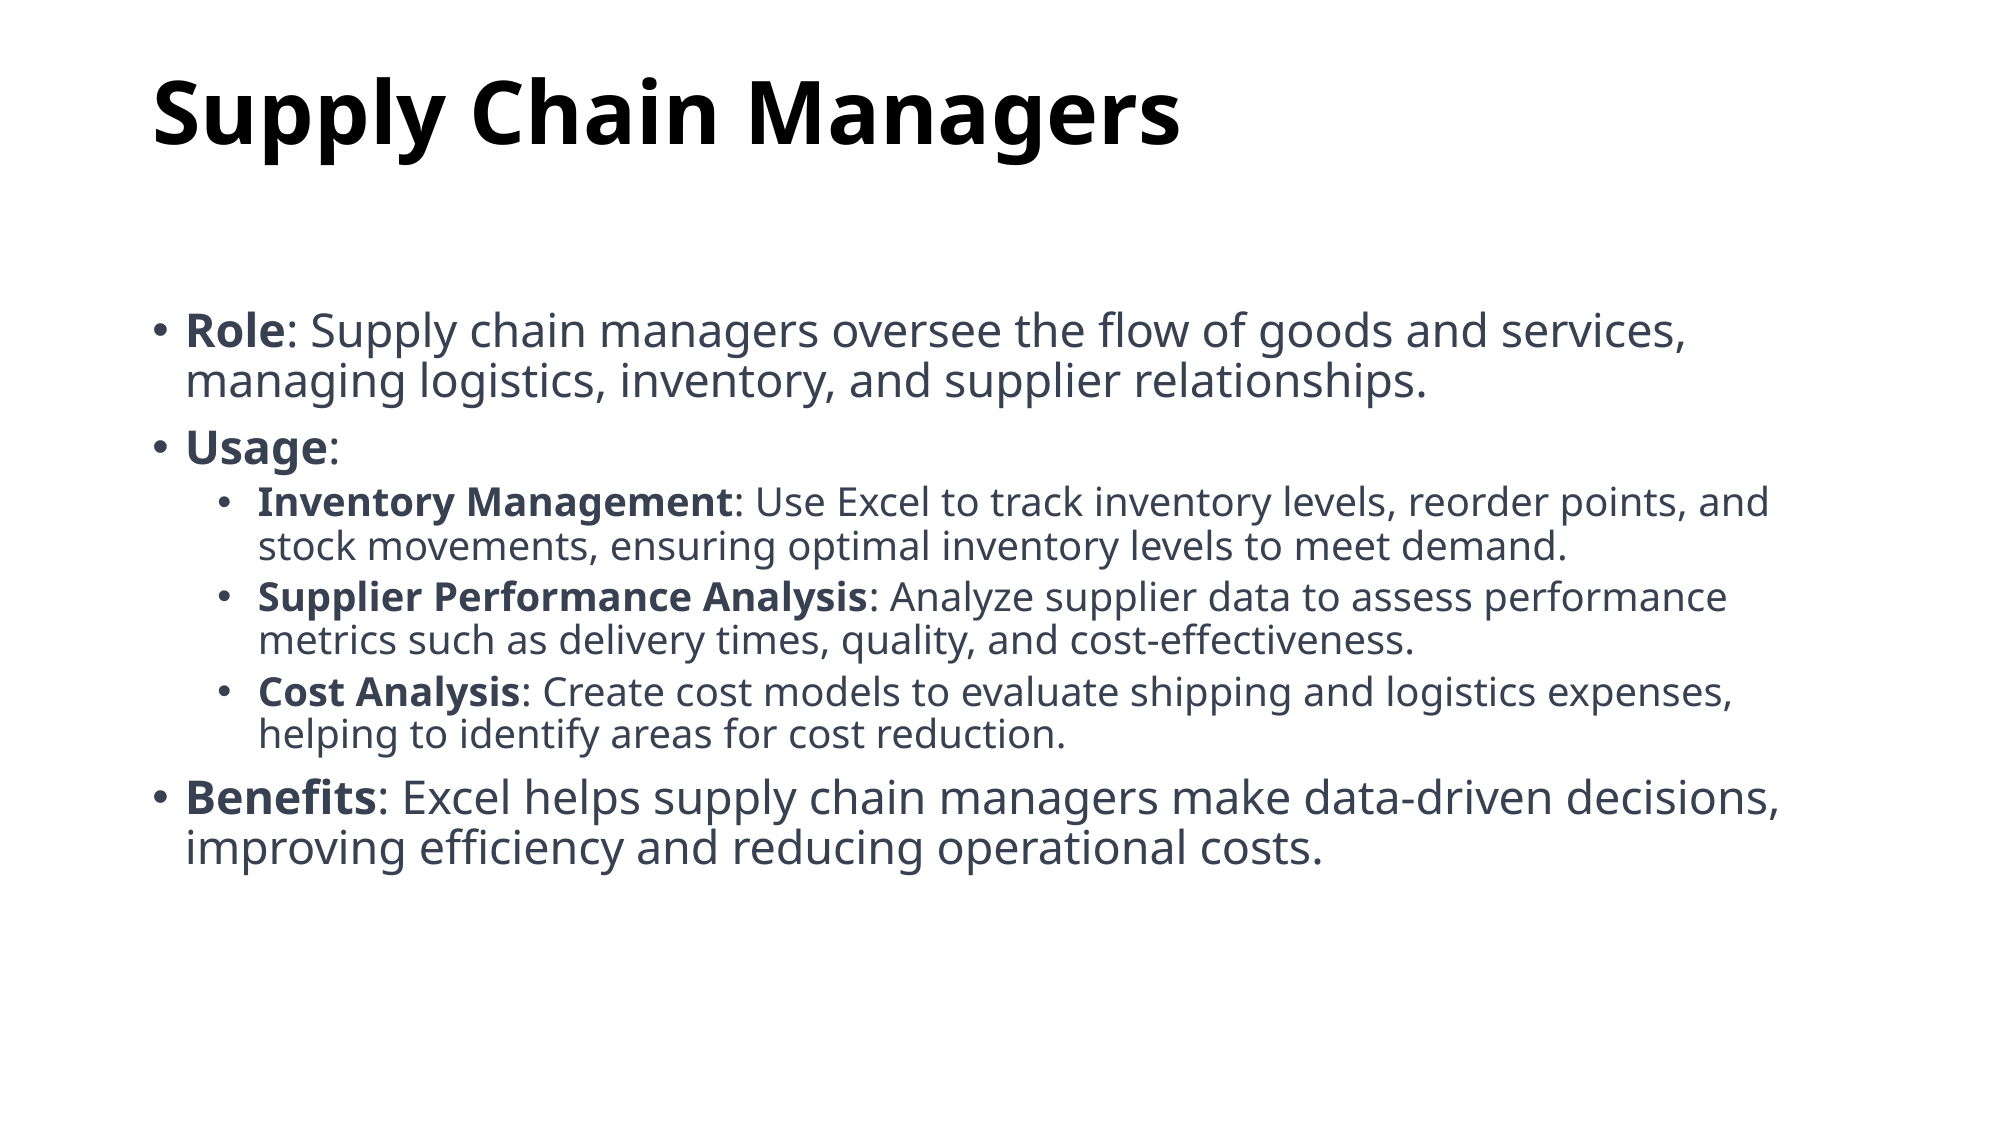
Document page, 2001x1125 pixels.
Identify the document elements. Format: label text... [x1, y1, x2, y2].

title Supply Chain Managers [137, 59, 1863, 278]
list Role: Supply chain managers oversee the flow of goods and services, managing logistics, inventory, and supplier relationships. Usage: Inventory Management: Use Excel to track inventory levels, reorder points, and stock movements, ensuring optimal inventory levels to meet demand. Supplier Performance Analysis: Analyze supplier data to assess performance metrics such as delivery times, quality, and cost-effectiveness. Cost Analysis: Create cost models to evaluate shipping and logistics expenses, helping to identify areas for cost reduction. Benefits: Excel helps supply chain managers make data-driven decisions, improving efficiency and reducing operational costs. [137, 299, 1863, 1014]
